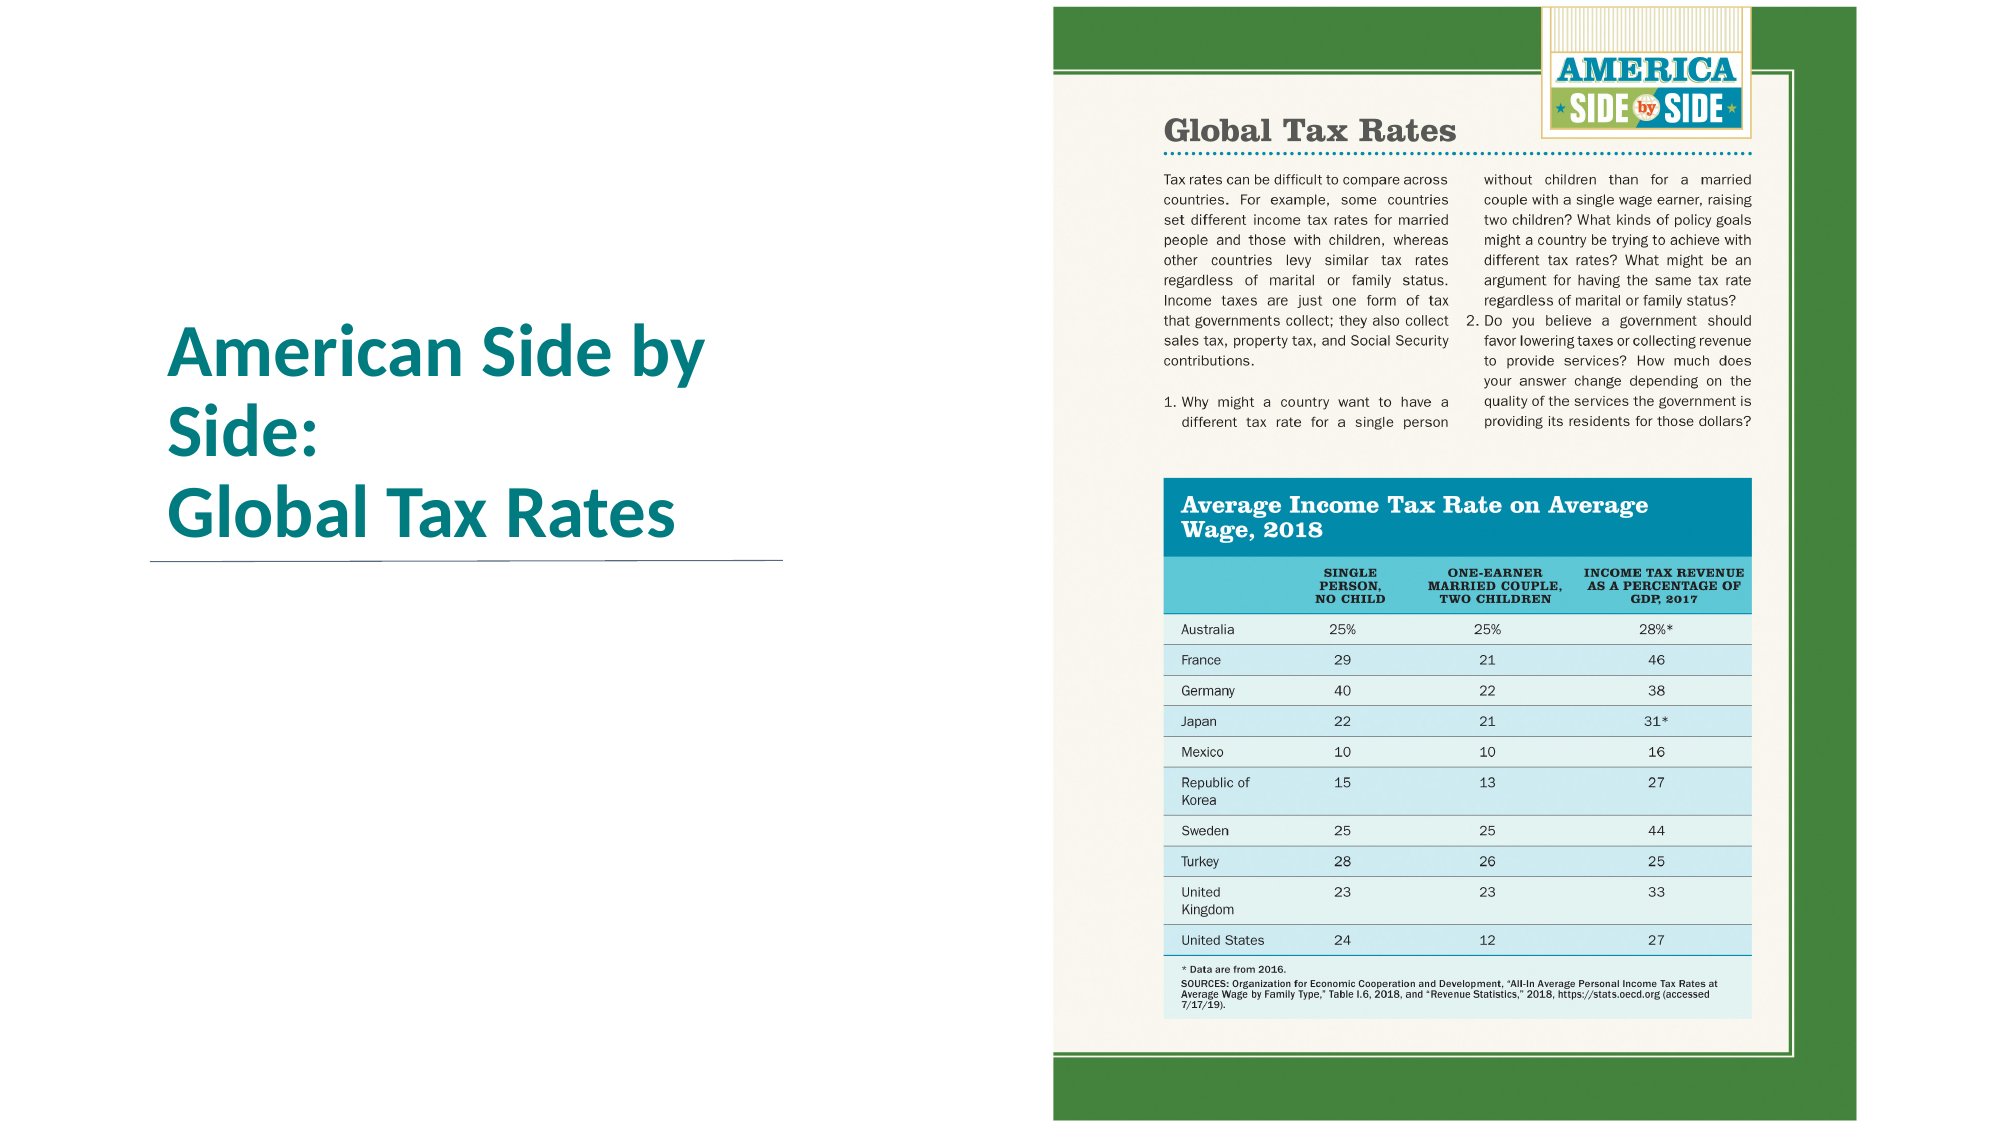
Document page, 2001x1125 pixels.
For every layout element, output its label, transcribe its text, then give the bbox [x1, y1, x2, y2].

title American Side by Side: Global Tax Rates [152, 135, 798, 562]
picture [1046, 0, 1861, 1125]
